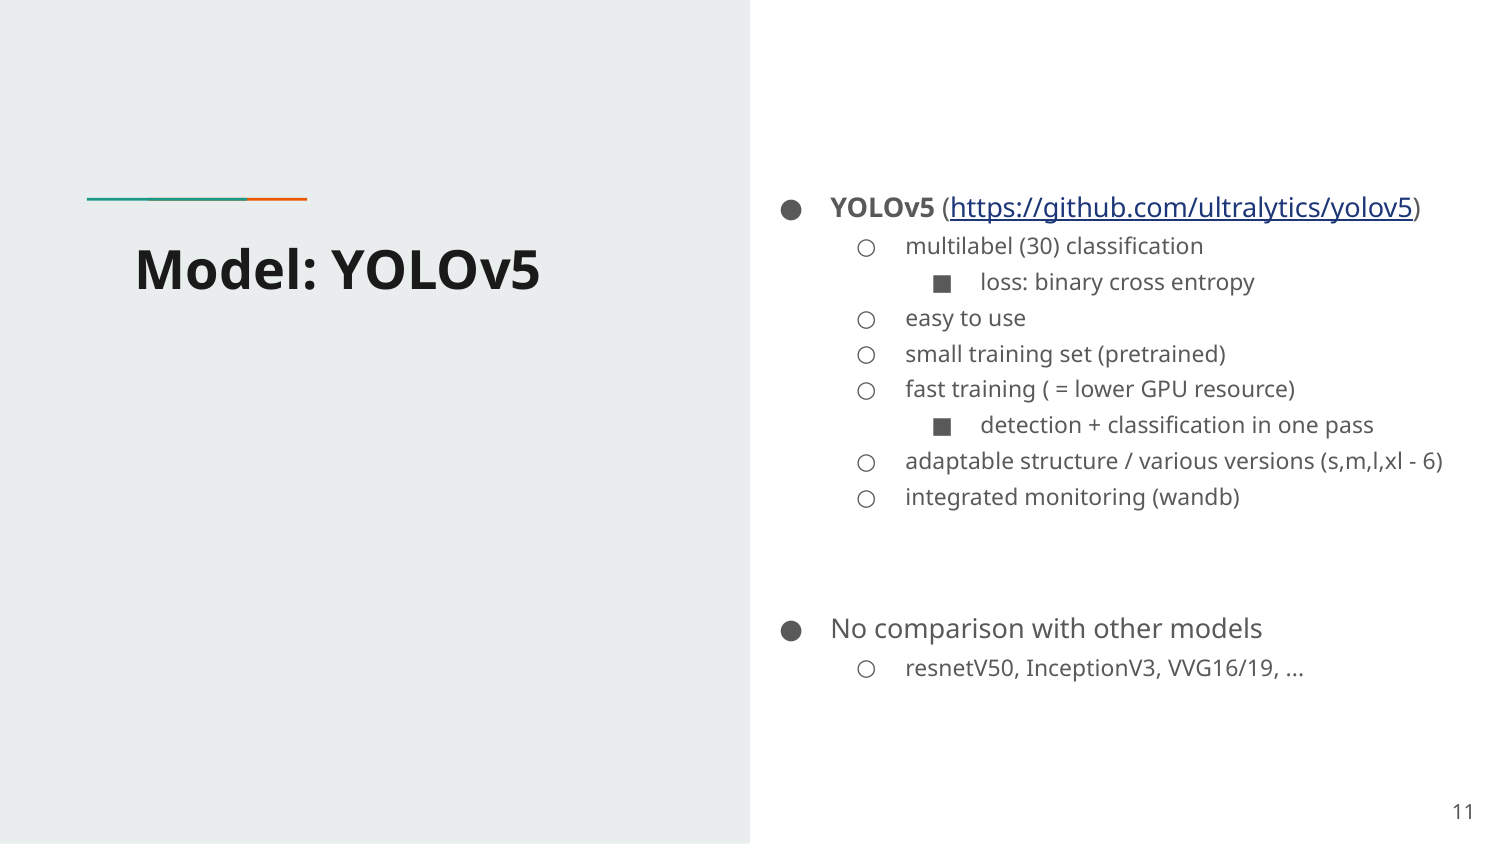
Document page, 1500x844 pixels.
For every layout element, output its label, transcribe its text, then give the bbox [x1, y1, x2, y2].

slide_number ‹#› [1400, 779, 1491, 844]
list YOLOv5 (https://github.com/ultralytics/yolov5) multilabel (30) classification loss: binary cross entropy easy to use small training set (pretrained) fast training ( = lower GPU resource) detection + classification in one pass adaptable structure / various versions (s,m,l,xl - 6) integrated monitoring (wandb) No comparison with other models resnetV50, InceptionV3, VVG16/19, ... [740, 167, 1491, 844]
title Model: YOLOv5 [119, 216, 662, 494]
